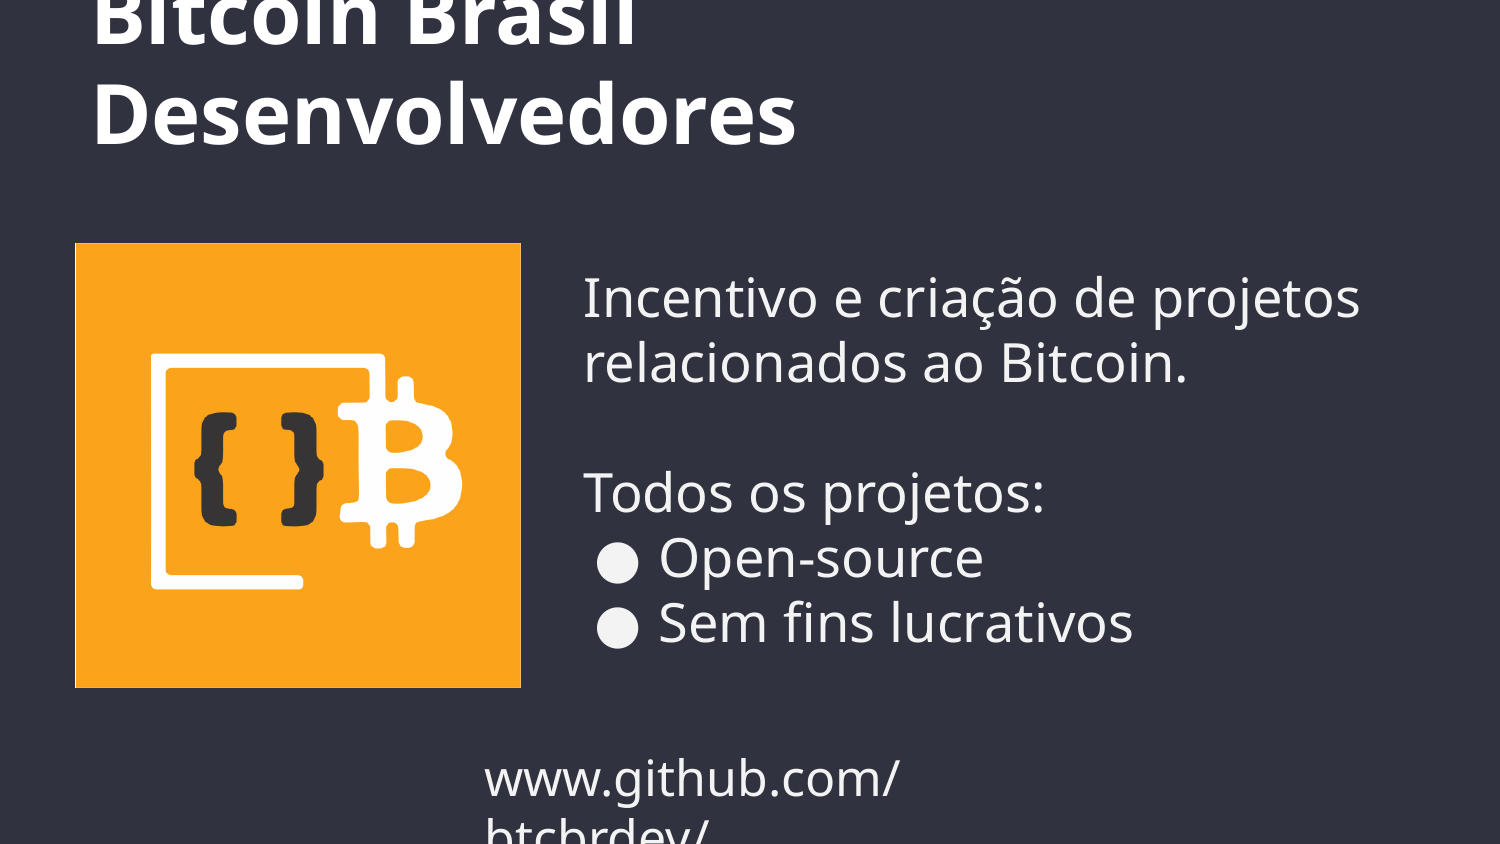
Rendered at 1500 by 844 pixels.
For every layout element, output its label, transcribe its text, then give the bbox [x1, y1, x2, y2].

title Bitcoin Brasil Desenvolvedores [75, 33, 1241, 176]
text_box Incentivo e criação de projetos relacionados ao Bitcoin. Todos os projetos: Open-source Sem fins lucrativos [568, 248, 1424, 708]
picture [74, 242, 521, 688]
text_box www.github.com/btcbrdev/ [469, 731, 1031, 814]
